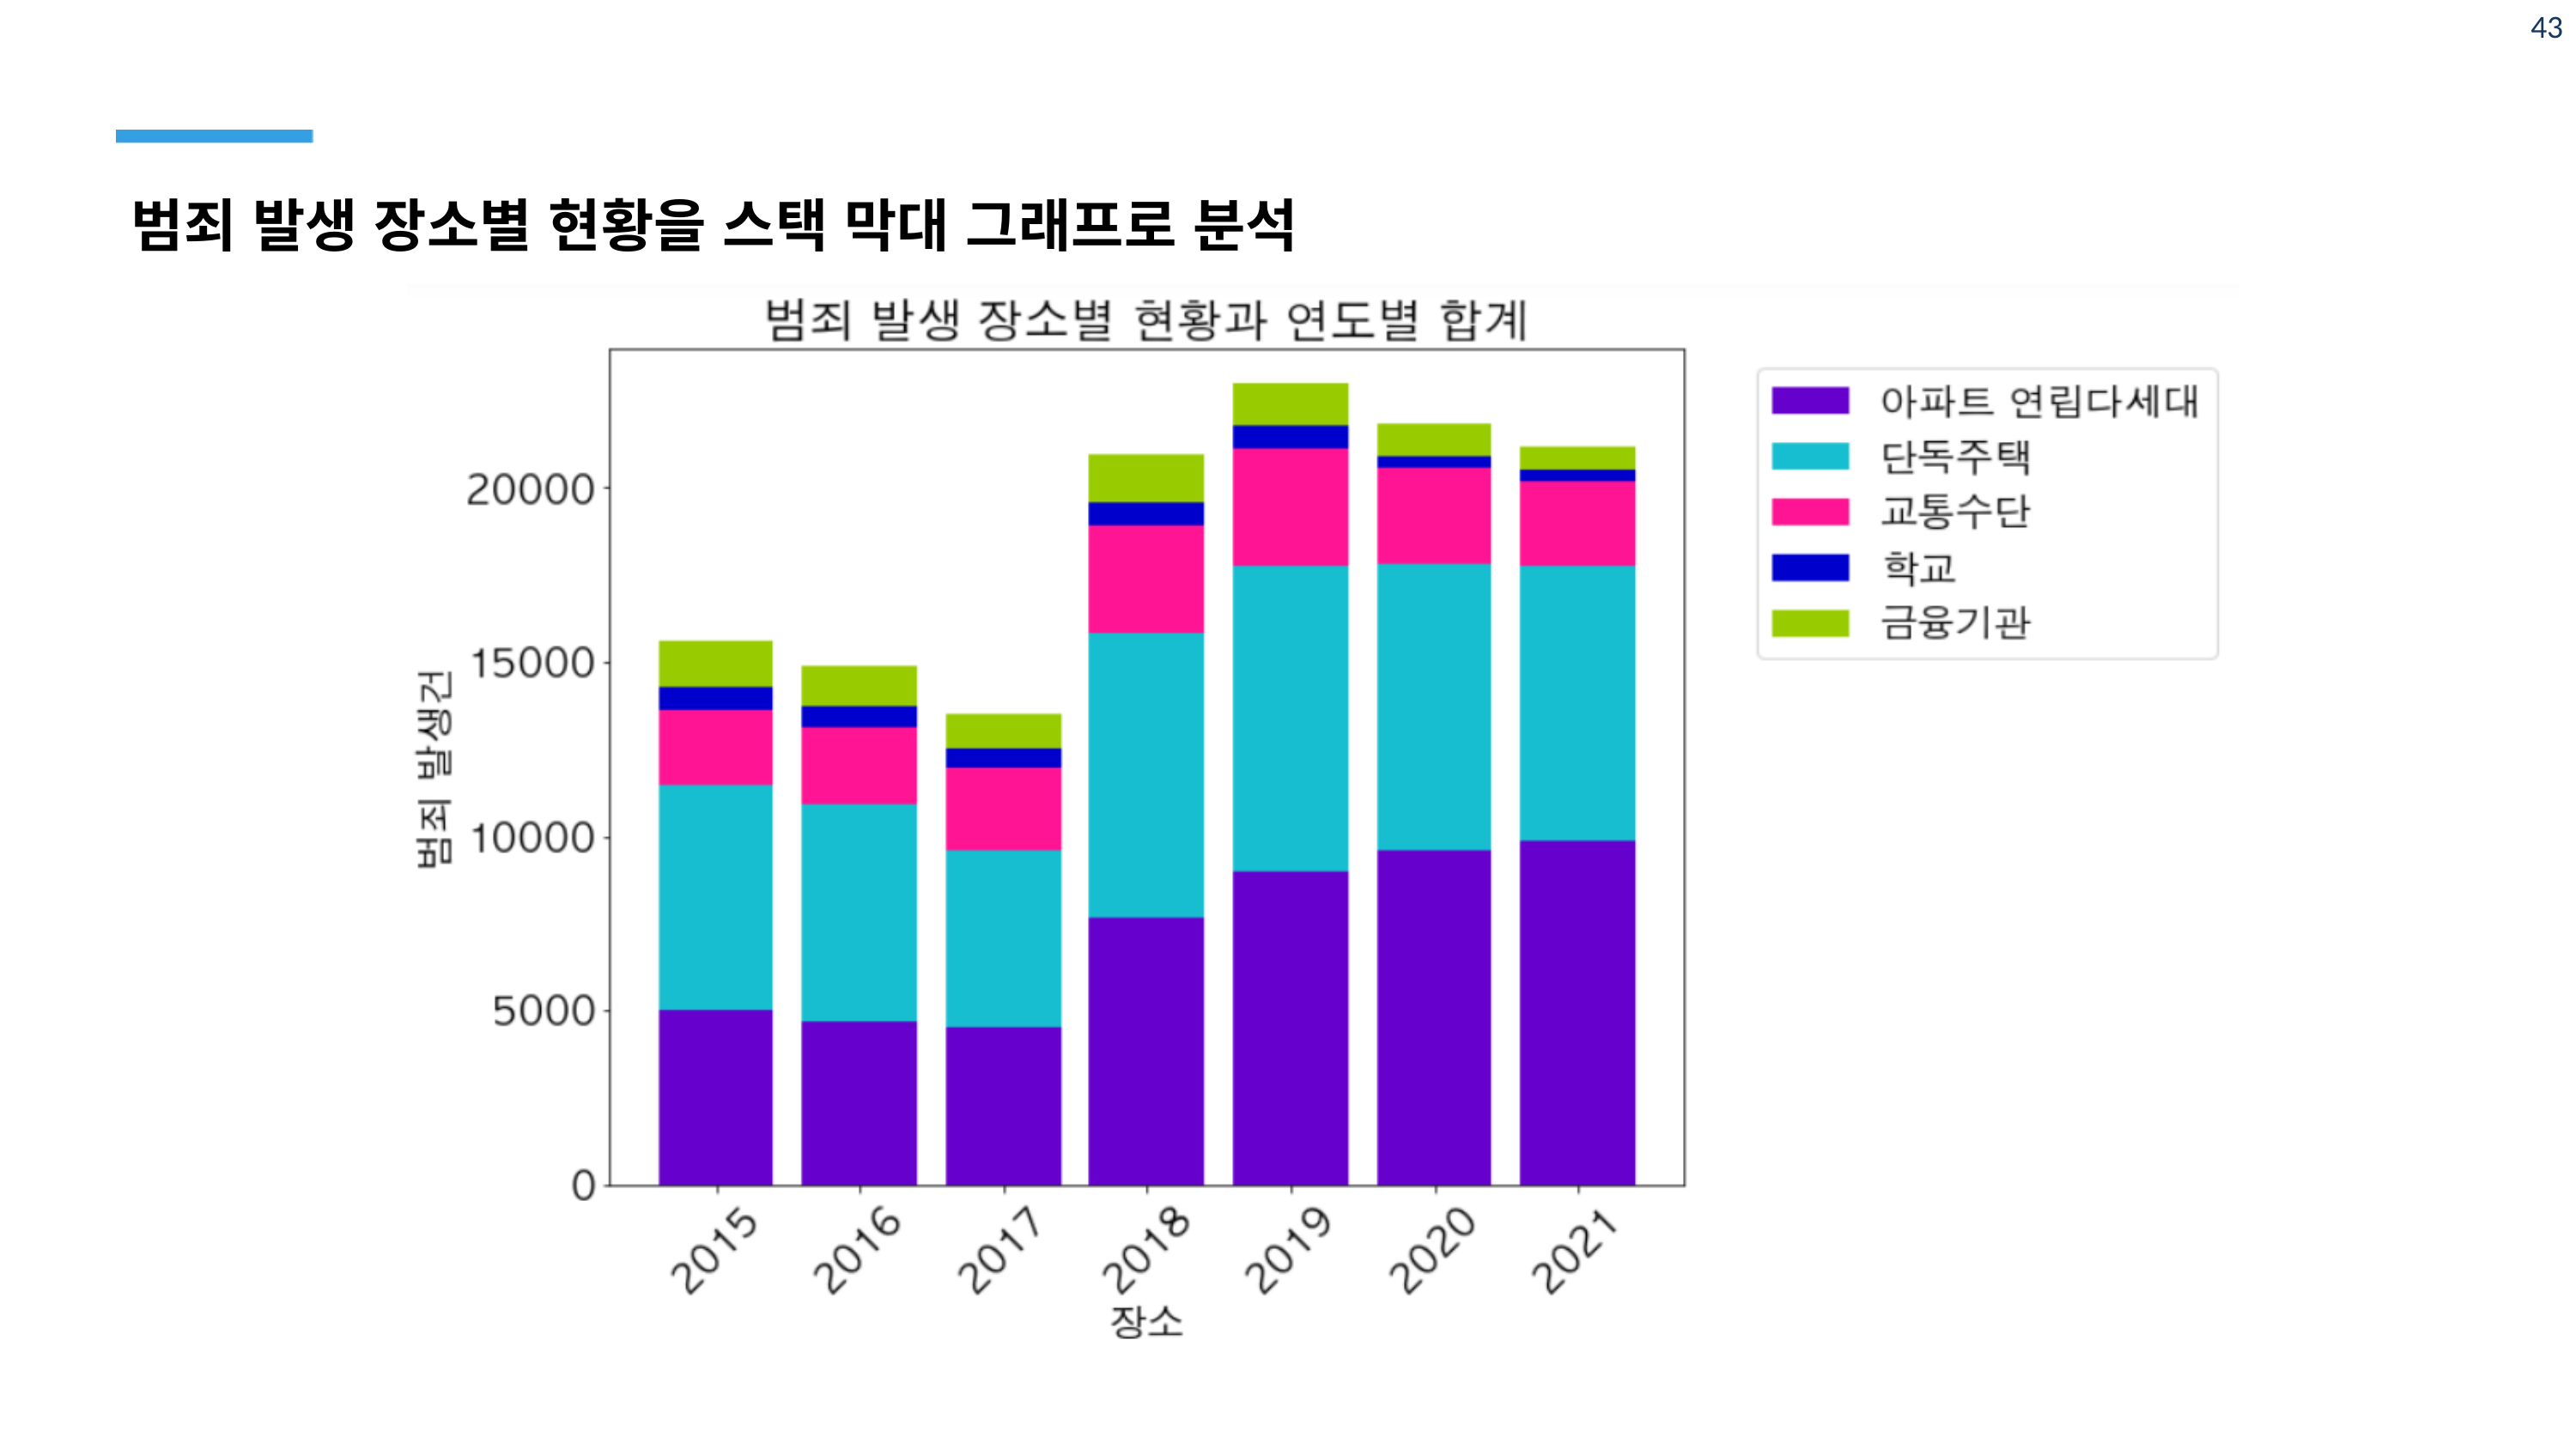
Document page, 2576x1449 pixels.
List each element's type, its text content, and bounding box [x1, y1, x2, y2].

text_box 범죄 발생 장소별 현황을 스택 막대 그래프로 분석 [118, 183, 1417, 265]
picture [407, 284, 2240, 1339]
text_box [116, 130, 313, 144]
